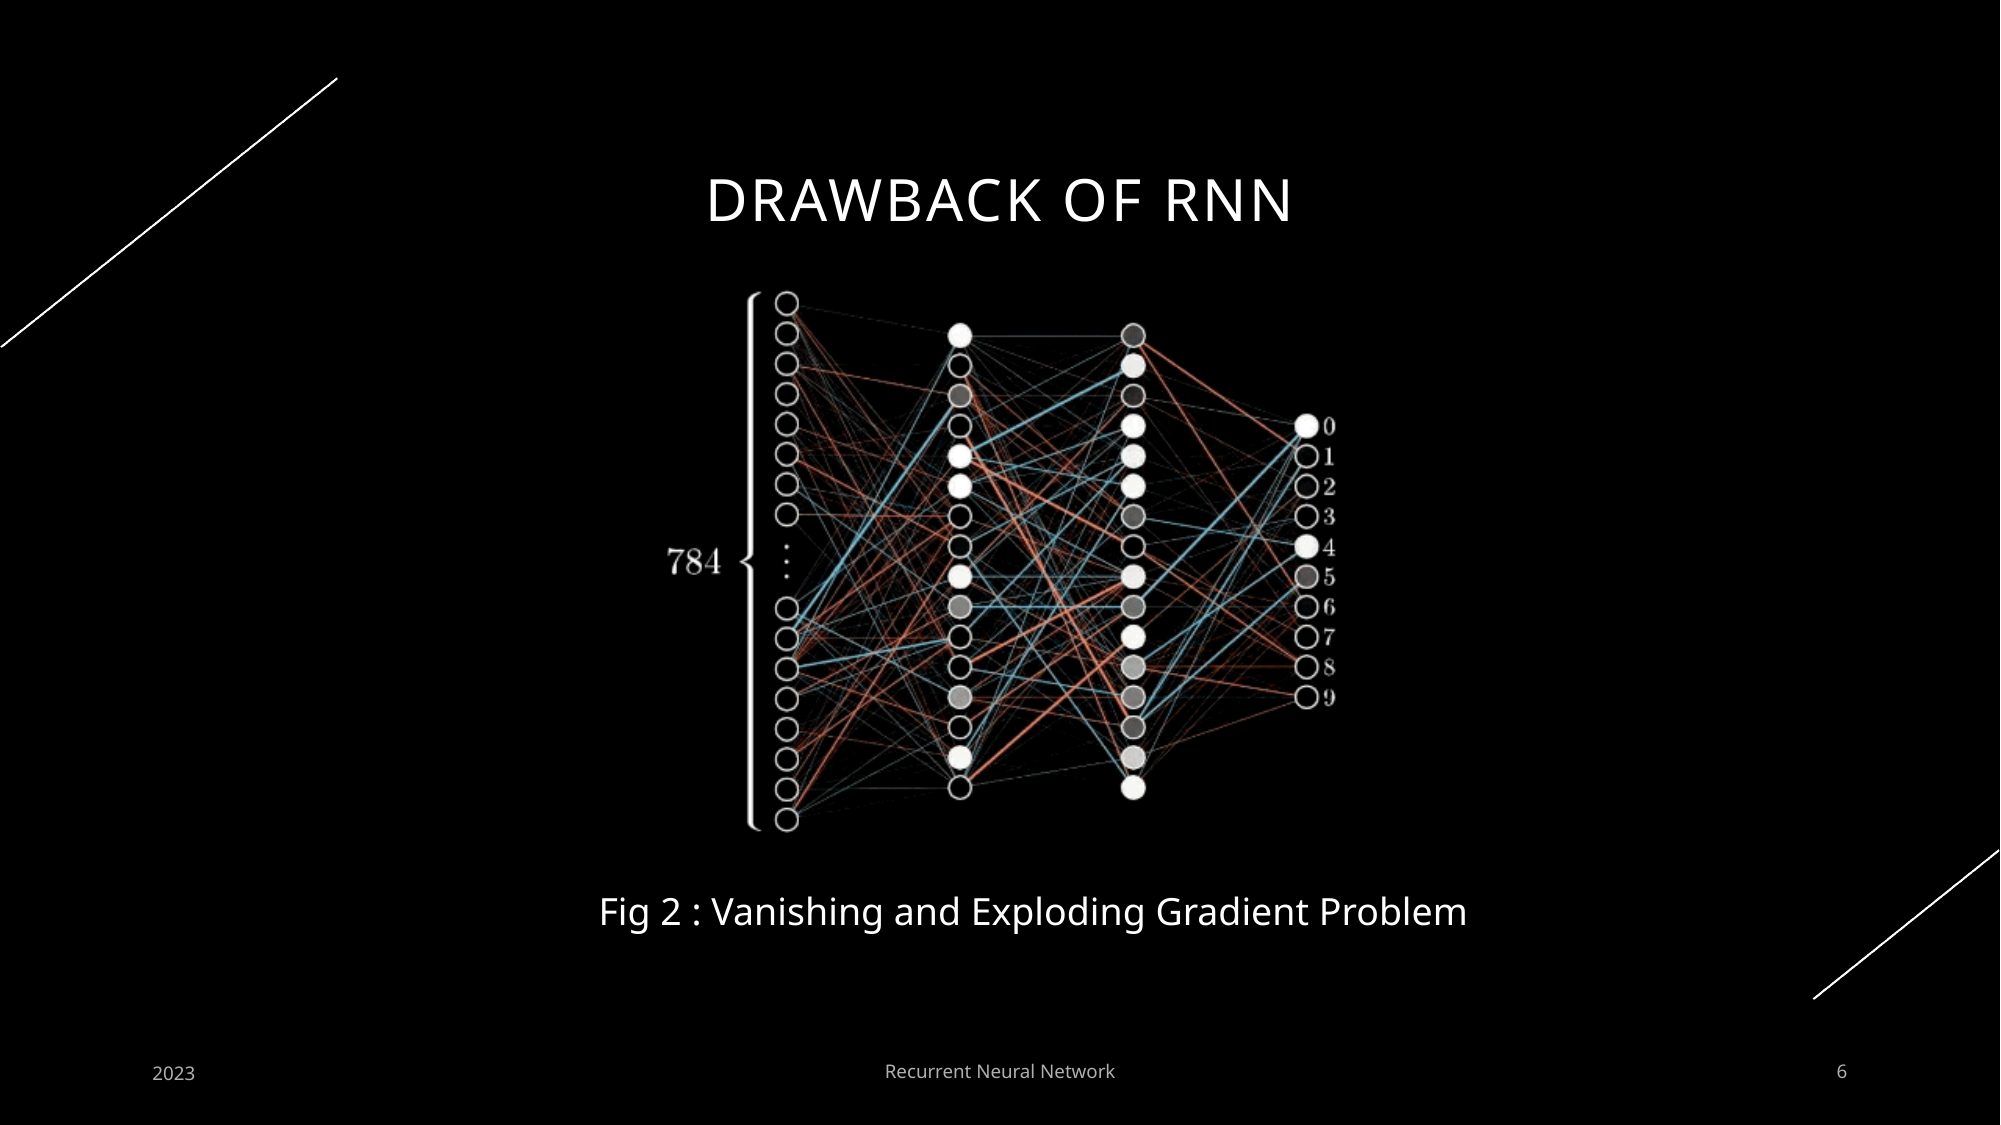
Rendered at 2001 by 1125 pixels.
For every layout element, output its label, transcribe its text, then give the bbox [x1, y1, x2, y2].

footer Recurrent Neural Network [662, 1042, 1338, 1103]
title Drawback of RNN [309, 94, 1691, 312]
picture [0, 77, 338, 348]
slide_number 6 [1412, 1042, 1863, 1103]
picture [616, 281, 1384, 844]
slide_number 2023 [137, 1042, 588, 1103]
text_box Fig 2 : Vanishing and Exploding Gradient Problem [533, 880, 1534, 941]
picture [1812, 849, 2000, 1000]
